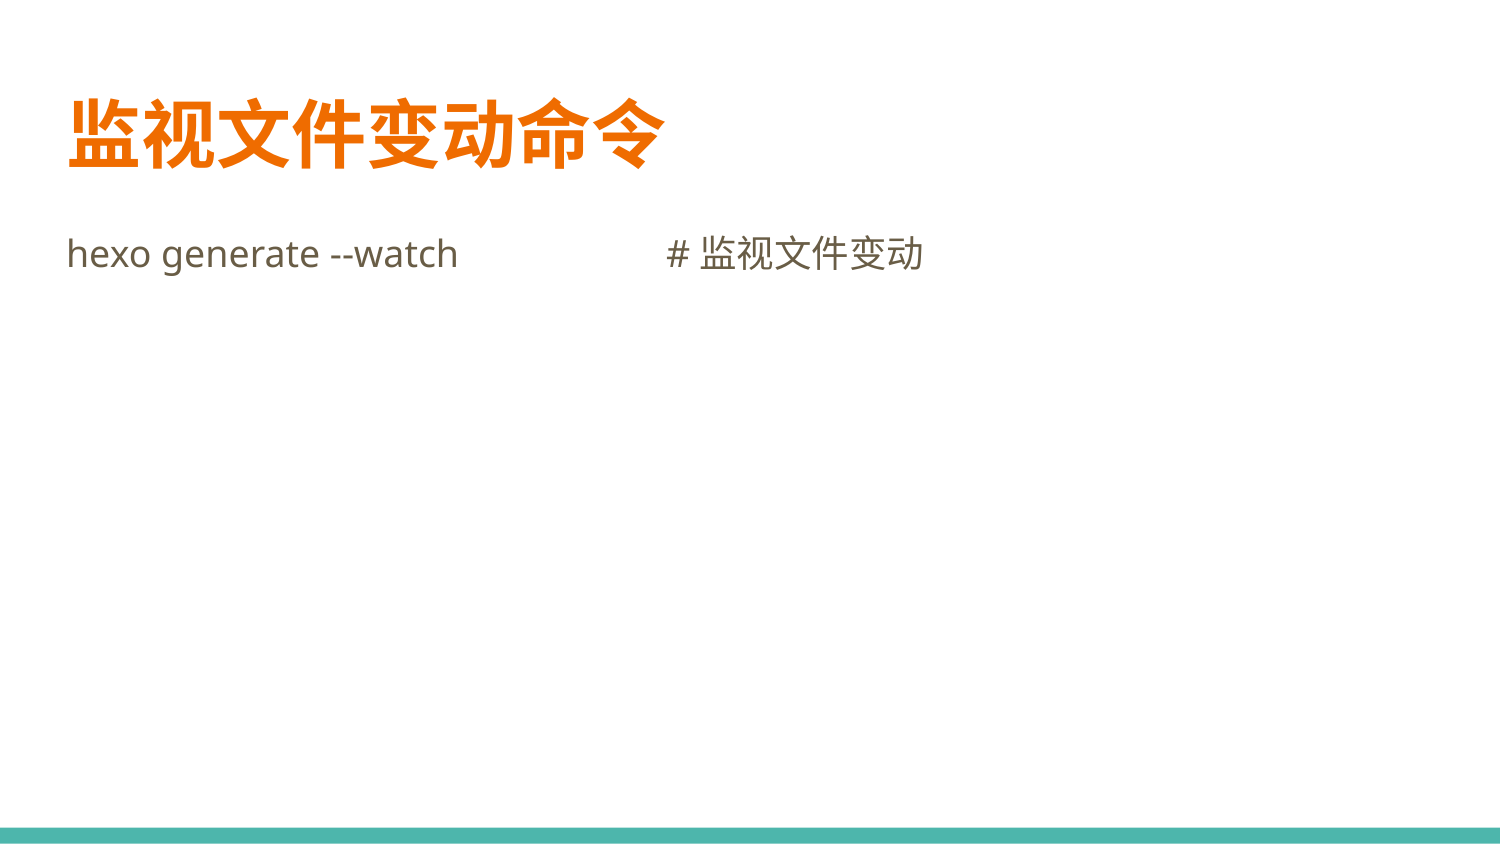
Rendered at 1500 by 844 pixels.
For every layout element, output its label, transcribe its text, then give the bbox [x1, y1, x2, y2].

title 监视文件变动命令 [51, 72, 1449, 189]
list hexo generate --watch #监视文件变动 [51, 207, 1449, 750]
